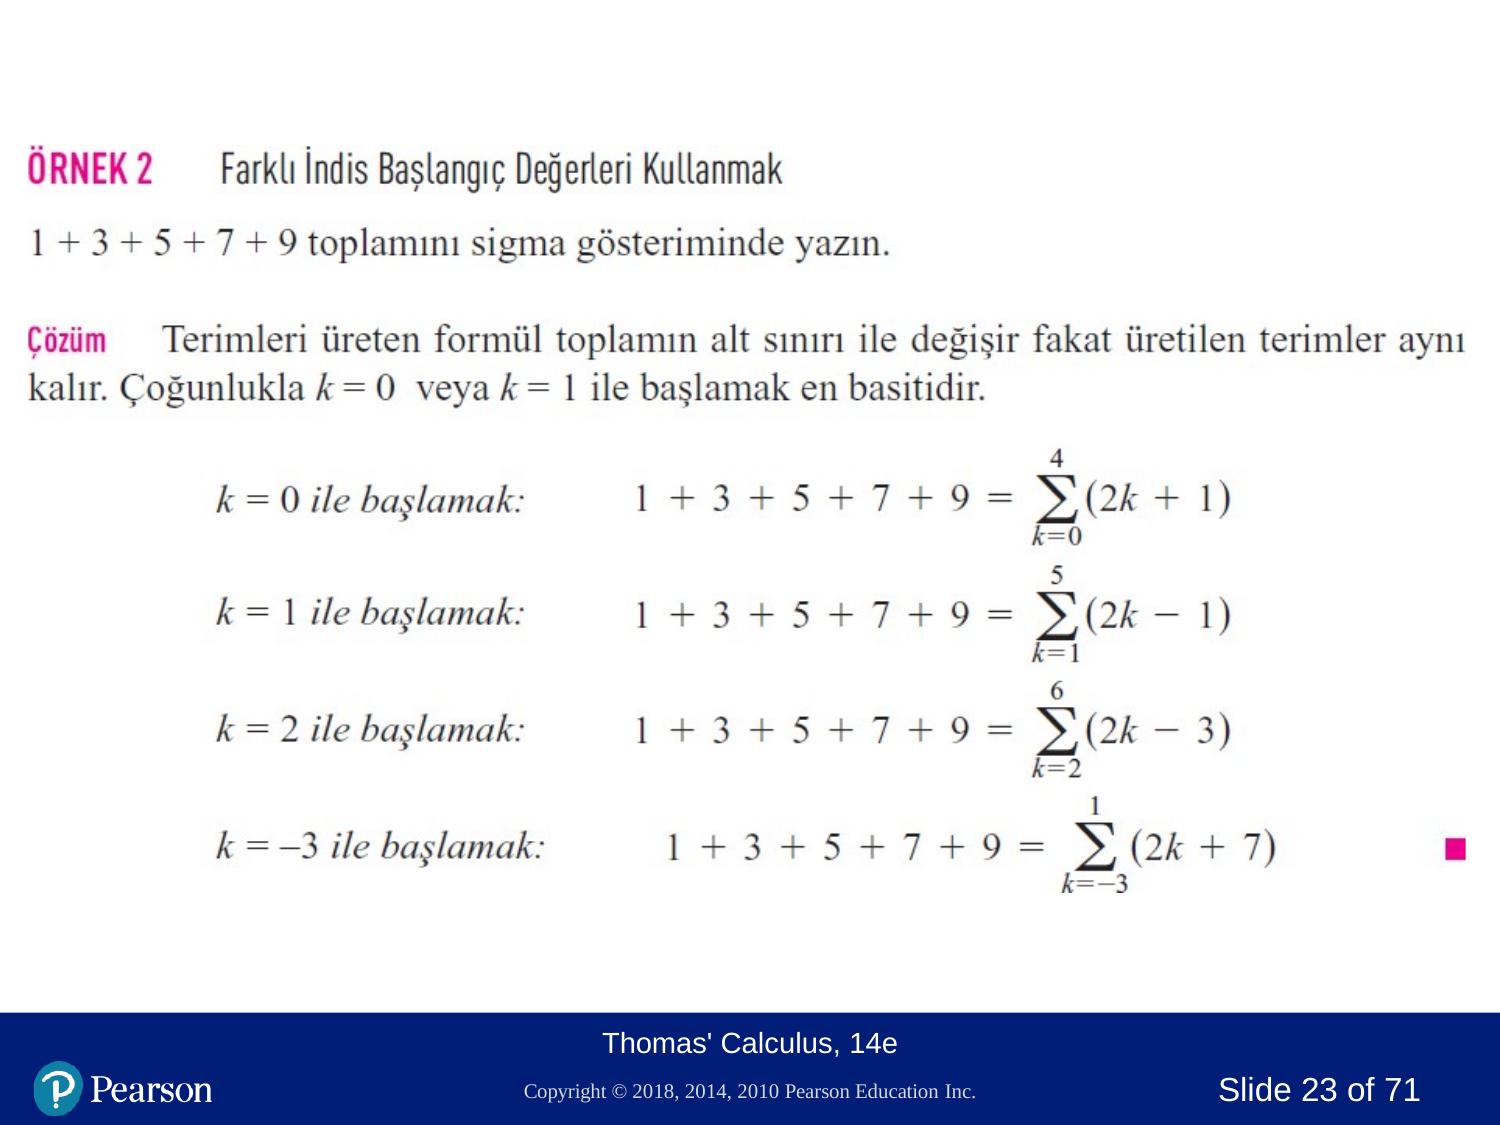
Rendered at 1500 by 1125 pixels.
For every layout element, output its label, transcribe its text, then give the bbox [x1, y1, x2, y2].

footer Thomas' Calculus, 14e Copyright © 2018, 2014, 2010 Pearson Education Inc. [519, 1024, 978, 1125]
slide_number Slide 100 of 71 [1216, 1069, 1443, 1125]
text_box [27, 145, 1466, 893]
picture [33, 1061, 212, 1116]
